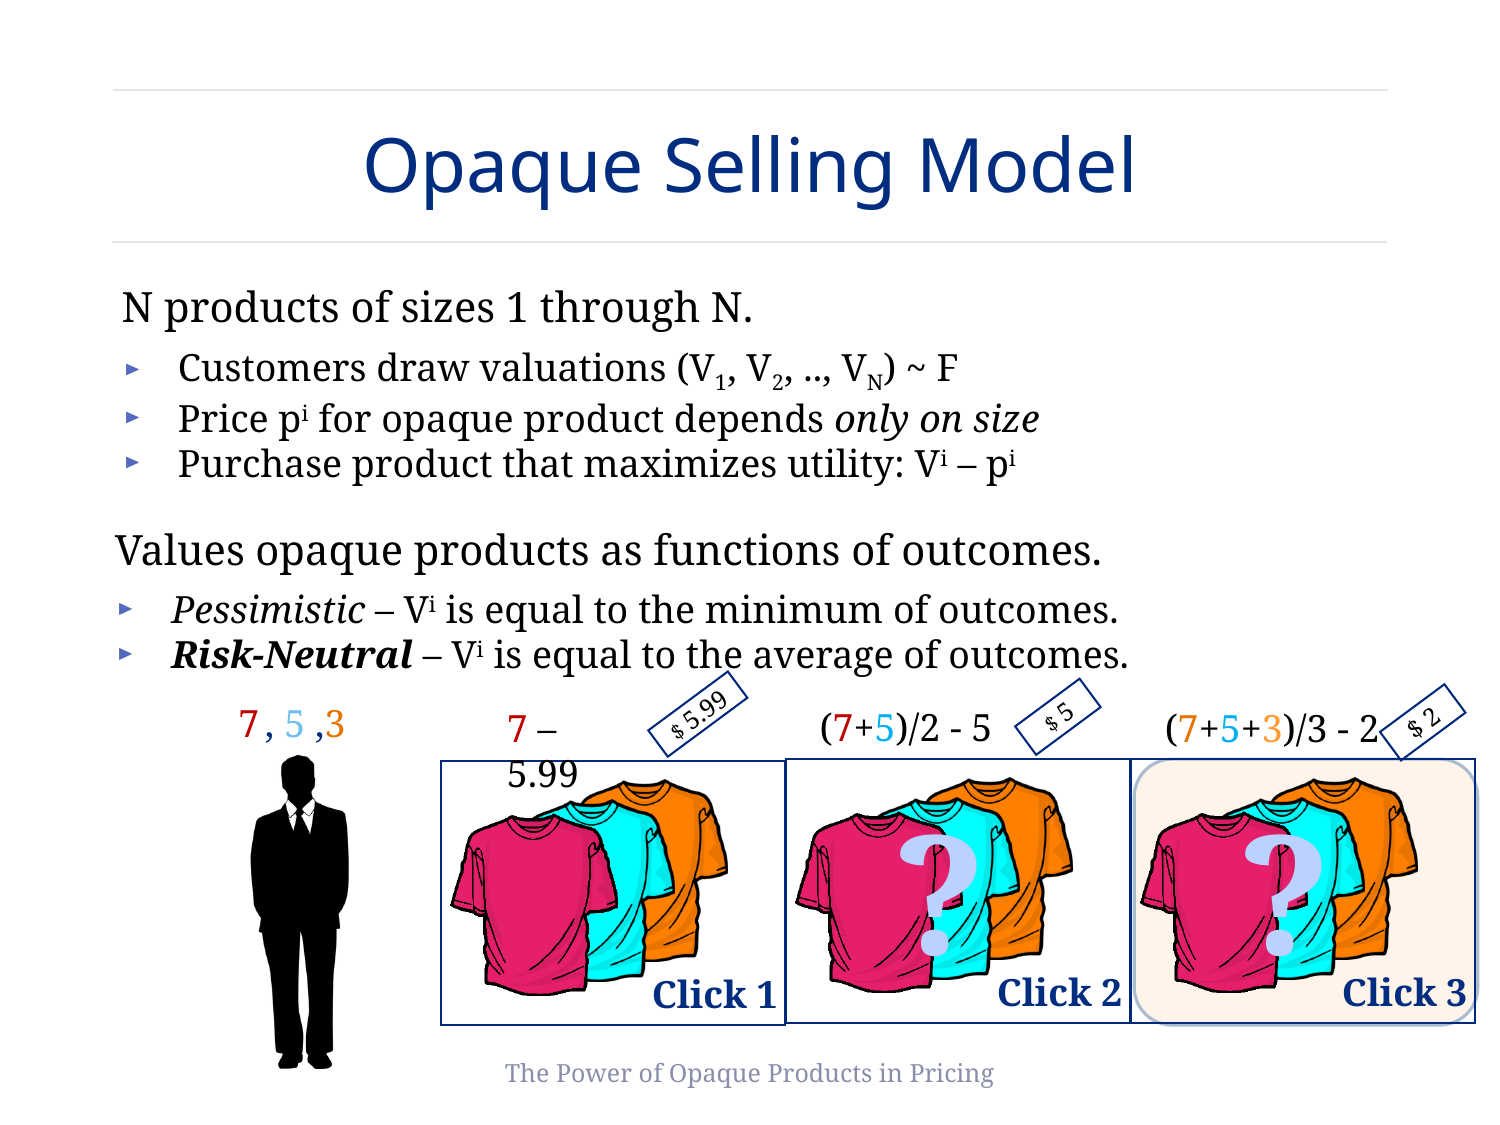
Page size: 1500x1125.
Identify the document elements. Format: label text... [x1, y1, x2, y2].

text_box Values opaque products as functions of outcomes. Pessimistic – Vi is equal to the minimum of outcomes. Risk-Neutral – Vi is equal to the average of outcomes. [100, 516, 1391, 774]
picture [121, 404, 150, 431]
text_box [785, 759, 1136, 1024]
picture [121, 449, 150, 476]
text_box N products of sizes 1 through N. Customers draw valuations (V1, V2, .., VN) ~ F Price pi for opaque product depends only on size Purchase product that maximizes utility: Vi – pi [106, 273, 1397, 538]
picture [114, 640, 143, 668]
picture [121, 356, 150, 383]
text_box 7 – 5.99 [492, 697, 649, 761]
title Opaque Selling Model [103, 59, 1397, 278]
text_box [440, 761, 791, 1026]
text_box 7 , 5 ,3 [223, 692, 361, 759]
picture [114, 595, 143, 623]
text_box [1136, 759, 1481, 1024]
text_box (7+5)/2 - 5 [804, 696, 1008, 757]
picture [250, 755, 349, 1070]
text_box $ 5.99 [646, 670, 749, 759]
text_box $ 2 [1378, 682, 1467, 758]
text_box $ 5 [1013, 677, 1103, 757]
text_box (7+5+3)/3 - 2 [1150, 698, 1395, 758]
footer The Power of Opaque Products in Pricing [440, 1042, 1060, 1103]
